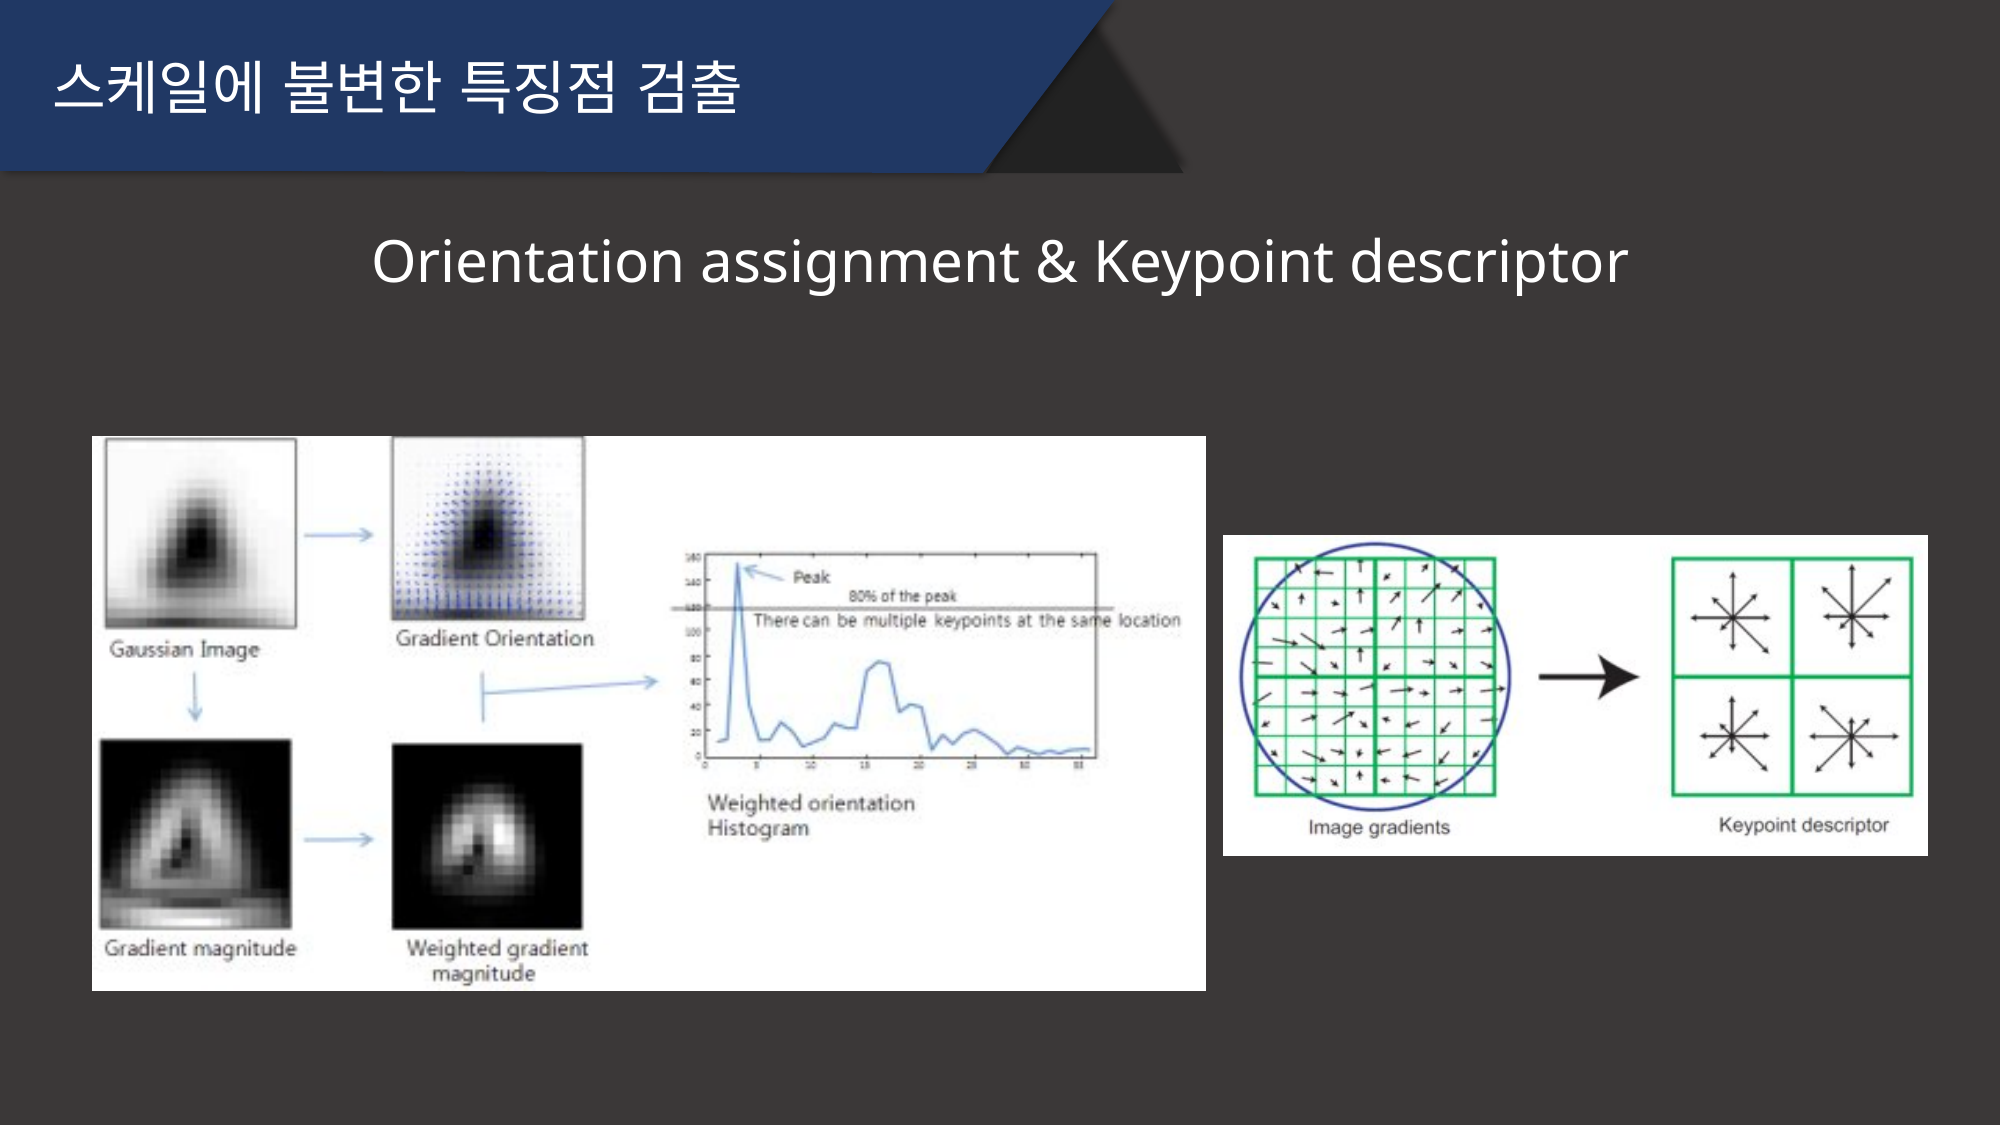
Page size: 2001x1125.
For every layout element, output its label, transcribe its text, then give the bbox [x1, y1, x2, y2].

picture [1223, 535, 1928, 856]
text_box [997, 38, 1186, 175]
text_box 스케일에 불변한 특징점 검출 [37, 43, 758, 129]
picture [92, 436, 1206, 991]
text_box [0, 0, 1116, 175]
text_box Orientation assignment & Keypoint descriptor [0, 216, 2000, 302]
